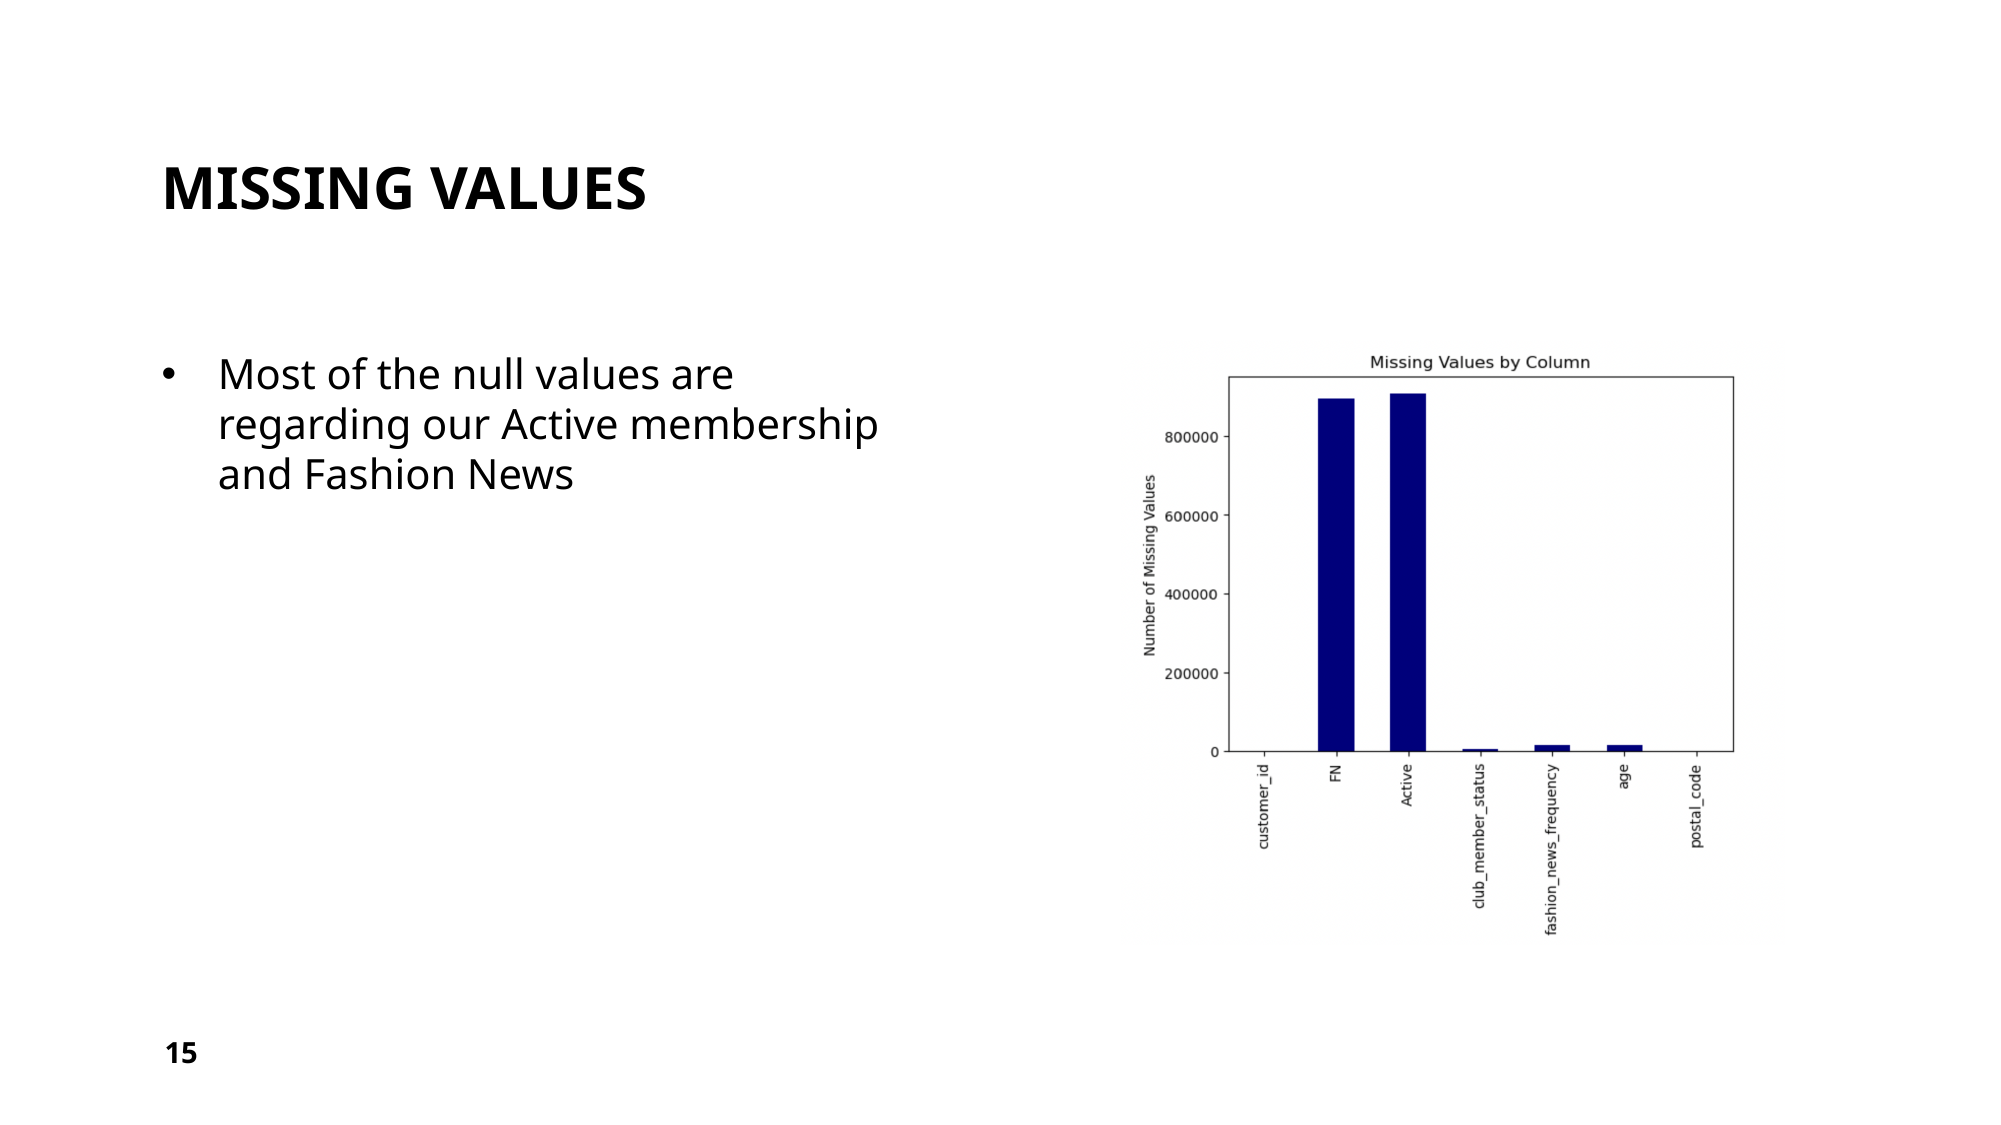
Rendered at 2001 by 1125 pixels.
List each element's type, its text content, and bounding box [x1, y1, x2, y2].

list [1120, 340, 1785, 945]
slide_number 15 [149, 1024, 588, 1085]
title Missing values [146, 11, 1854, 230]
list Most of the null values are regarding our Active membership and Fashion News [146, 340, 949, 946]
